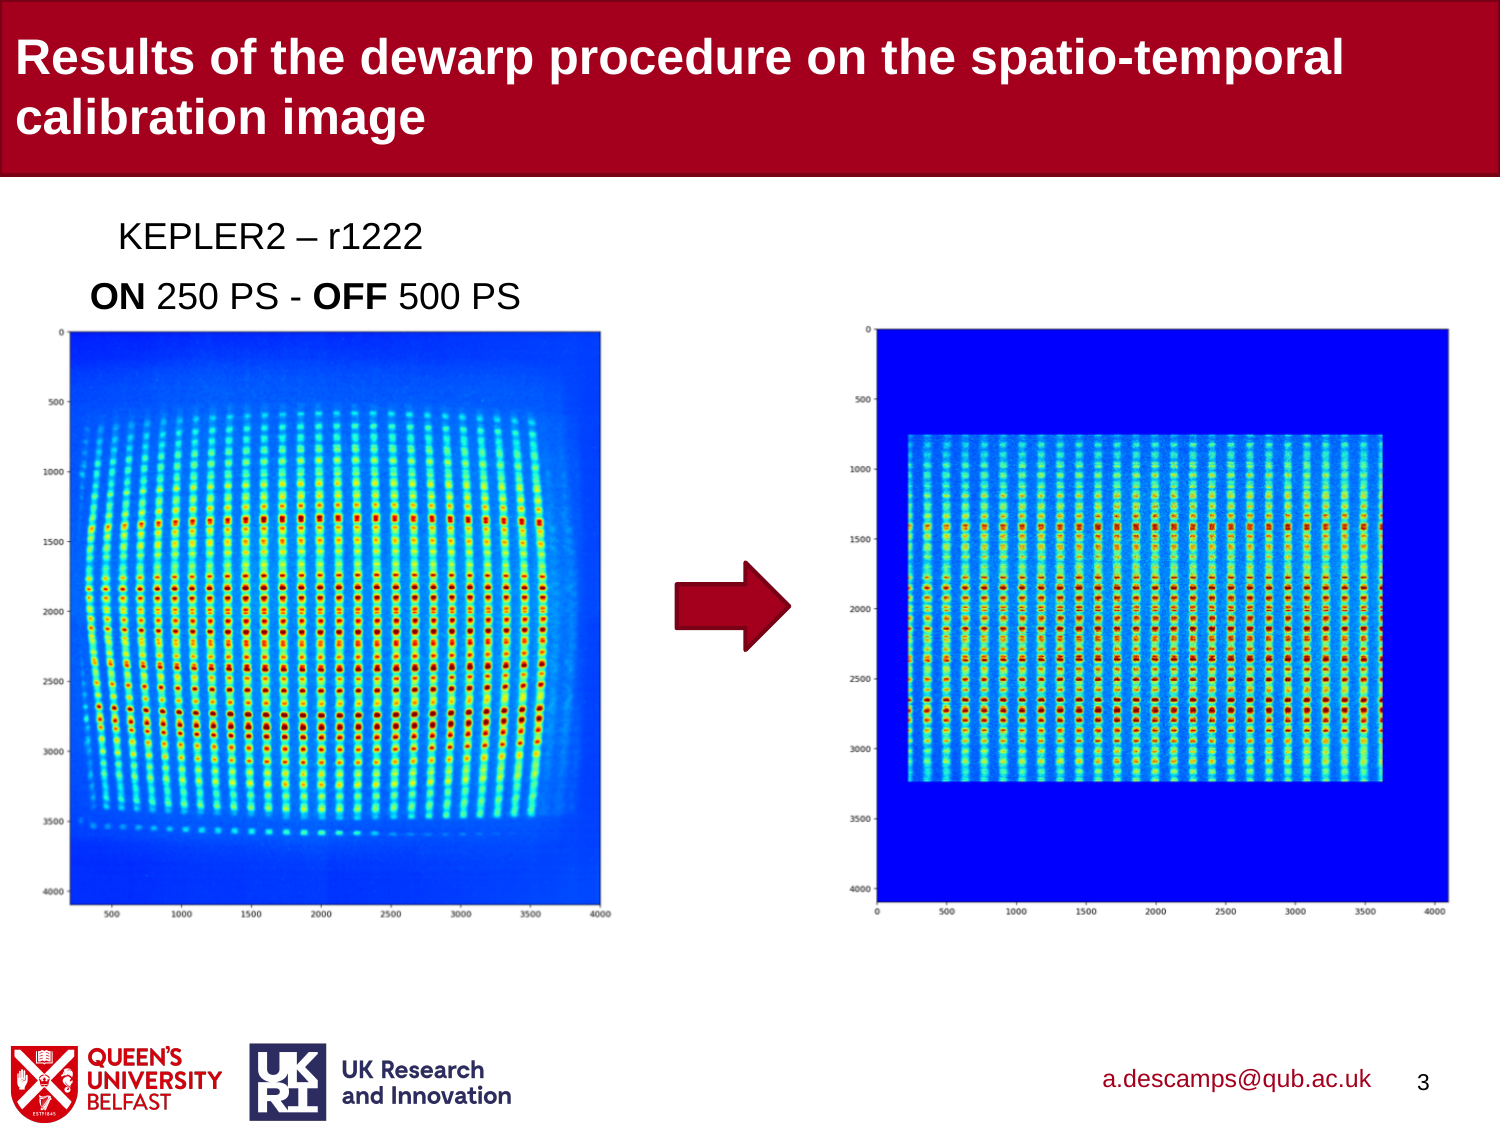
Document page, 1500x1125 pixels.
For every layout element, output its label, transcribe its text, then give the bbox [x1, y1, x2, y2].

text_box KEPLER2 – r1222 [103, 204, 553, 265]
picture [249, 1043, 511, 1121]
slide_number 3 [1405, 1036, 1458, 1125]
title Results of the dewarp procedure on the spatio-temporal calibration image [15, 21, 1485, 145]
text_box [674, 560, 792, 652]
picture [10, 1043, 223, 1125]
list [37, 324, 619, 926]
text_box ON 250 PS - OFF 500 PS [74, 265, 619, 324]
picture [846, 320, 1458, 921]
